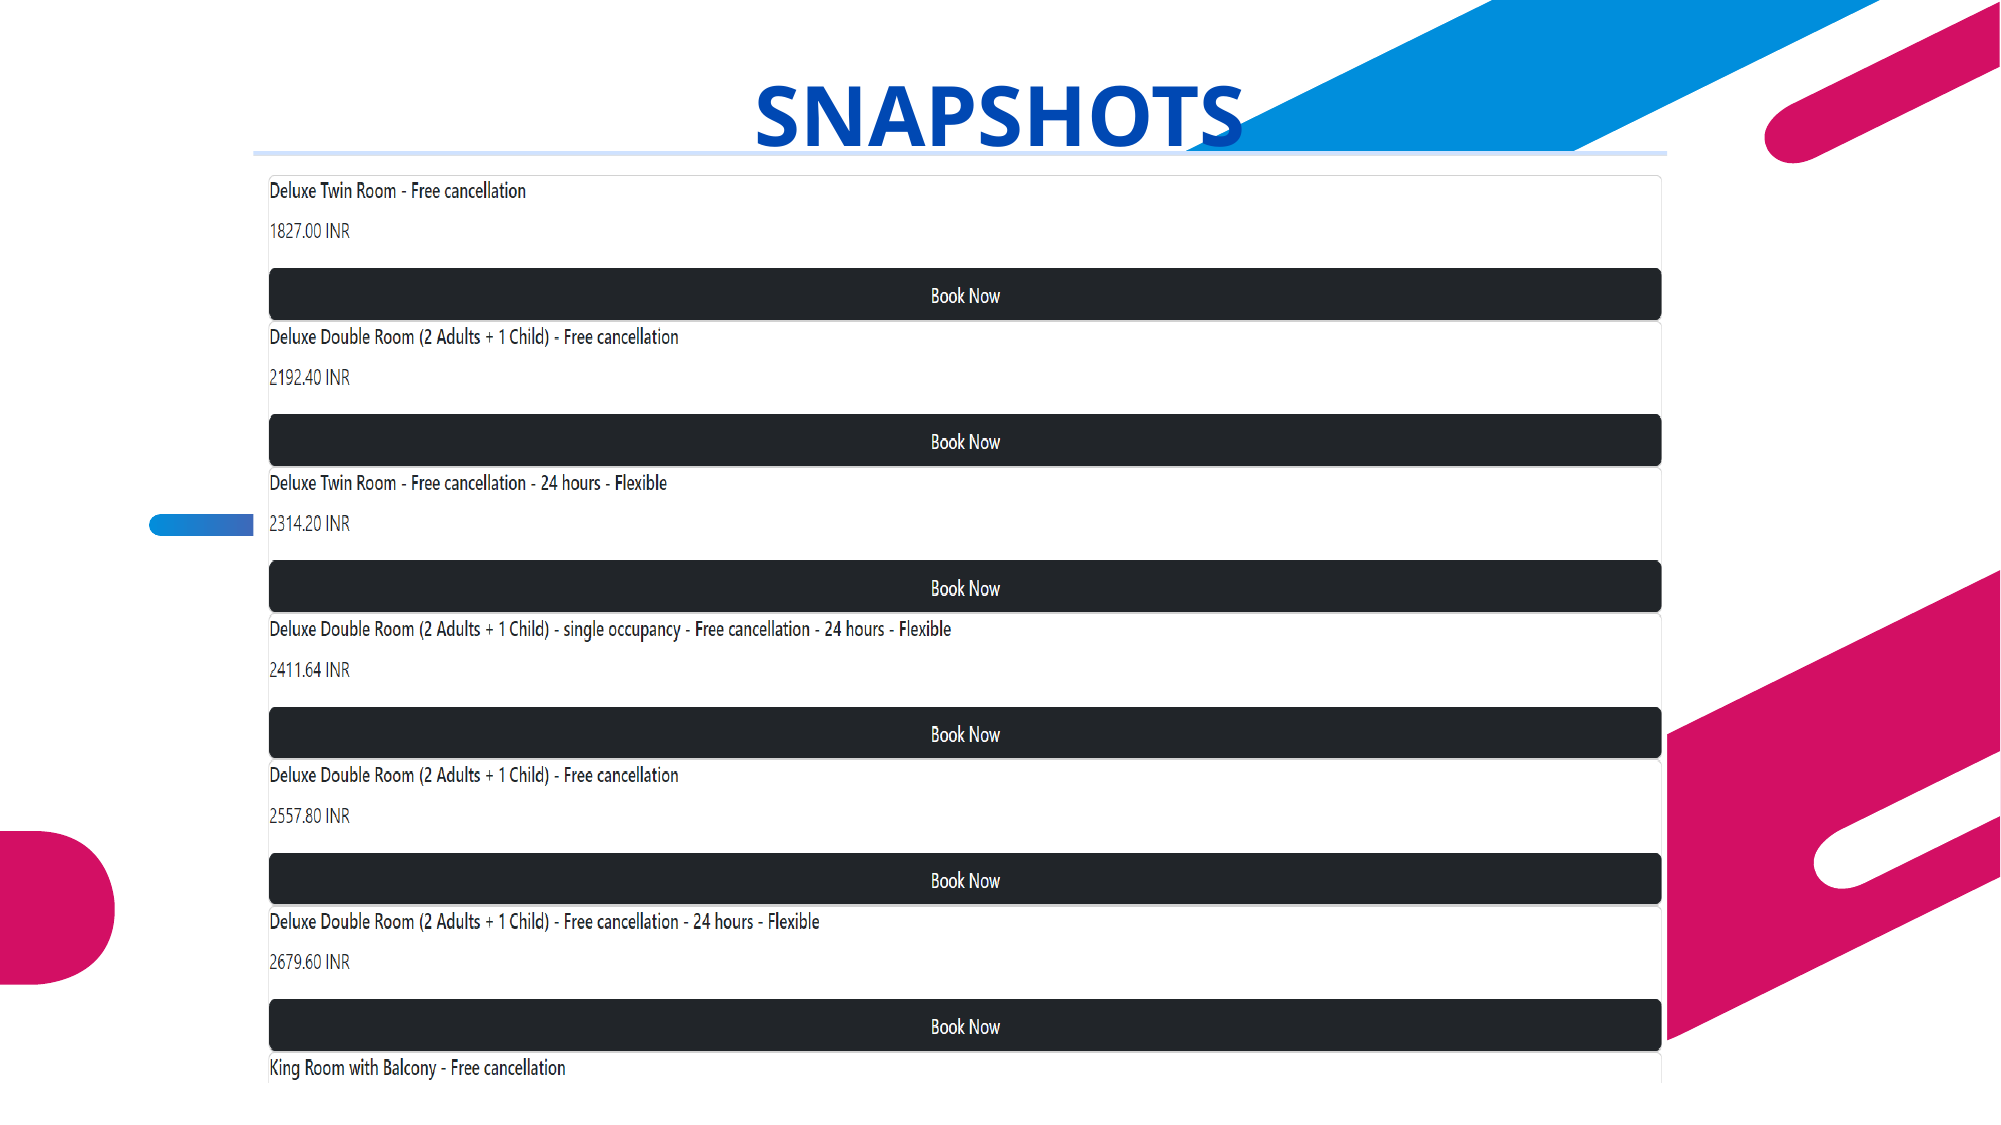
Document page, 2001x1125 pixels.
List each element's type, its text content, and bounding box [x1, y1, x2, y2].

text_box SNAPSHOTS [754, 63, 1246, 151]
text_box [253, 151, 1762, 1084]
